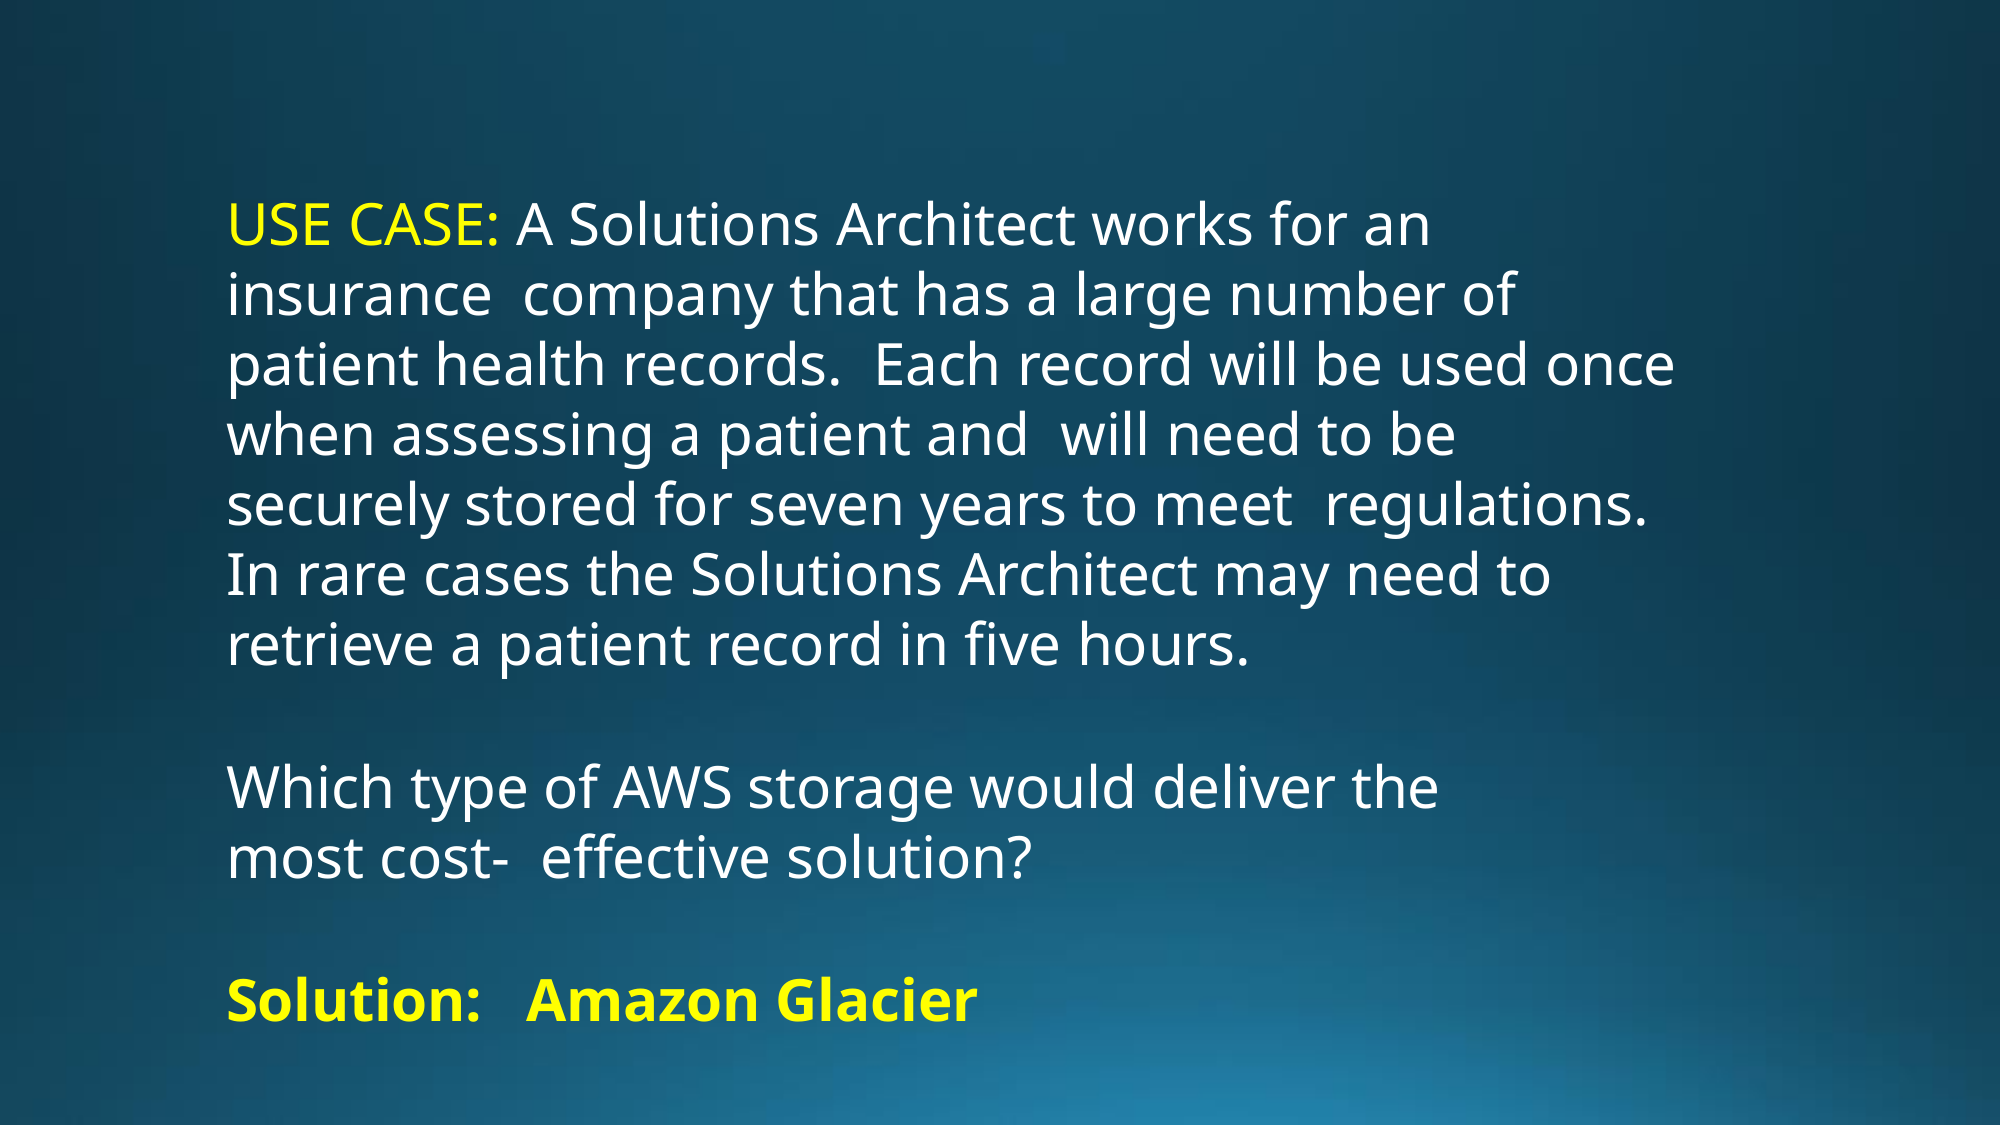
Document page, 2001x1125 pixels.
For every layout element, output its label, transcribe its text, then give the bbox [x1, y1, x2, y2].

picture [0, 0, 2000, 1125]
text_box USE CASE: A Solutions Architect works for an insurance company that has a large number of patient health records. Each record will be used once when assessing a patient and will need to be securely stored for seven years to meet regulations. In rare cases the Solutions Architect may need to retrieve a patient record in five hours. Which type of AWS storage would deliver the most cost- effective solution? Solution: Amazon Glacier [224, 185, 1693, 1034]
